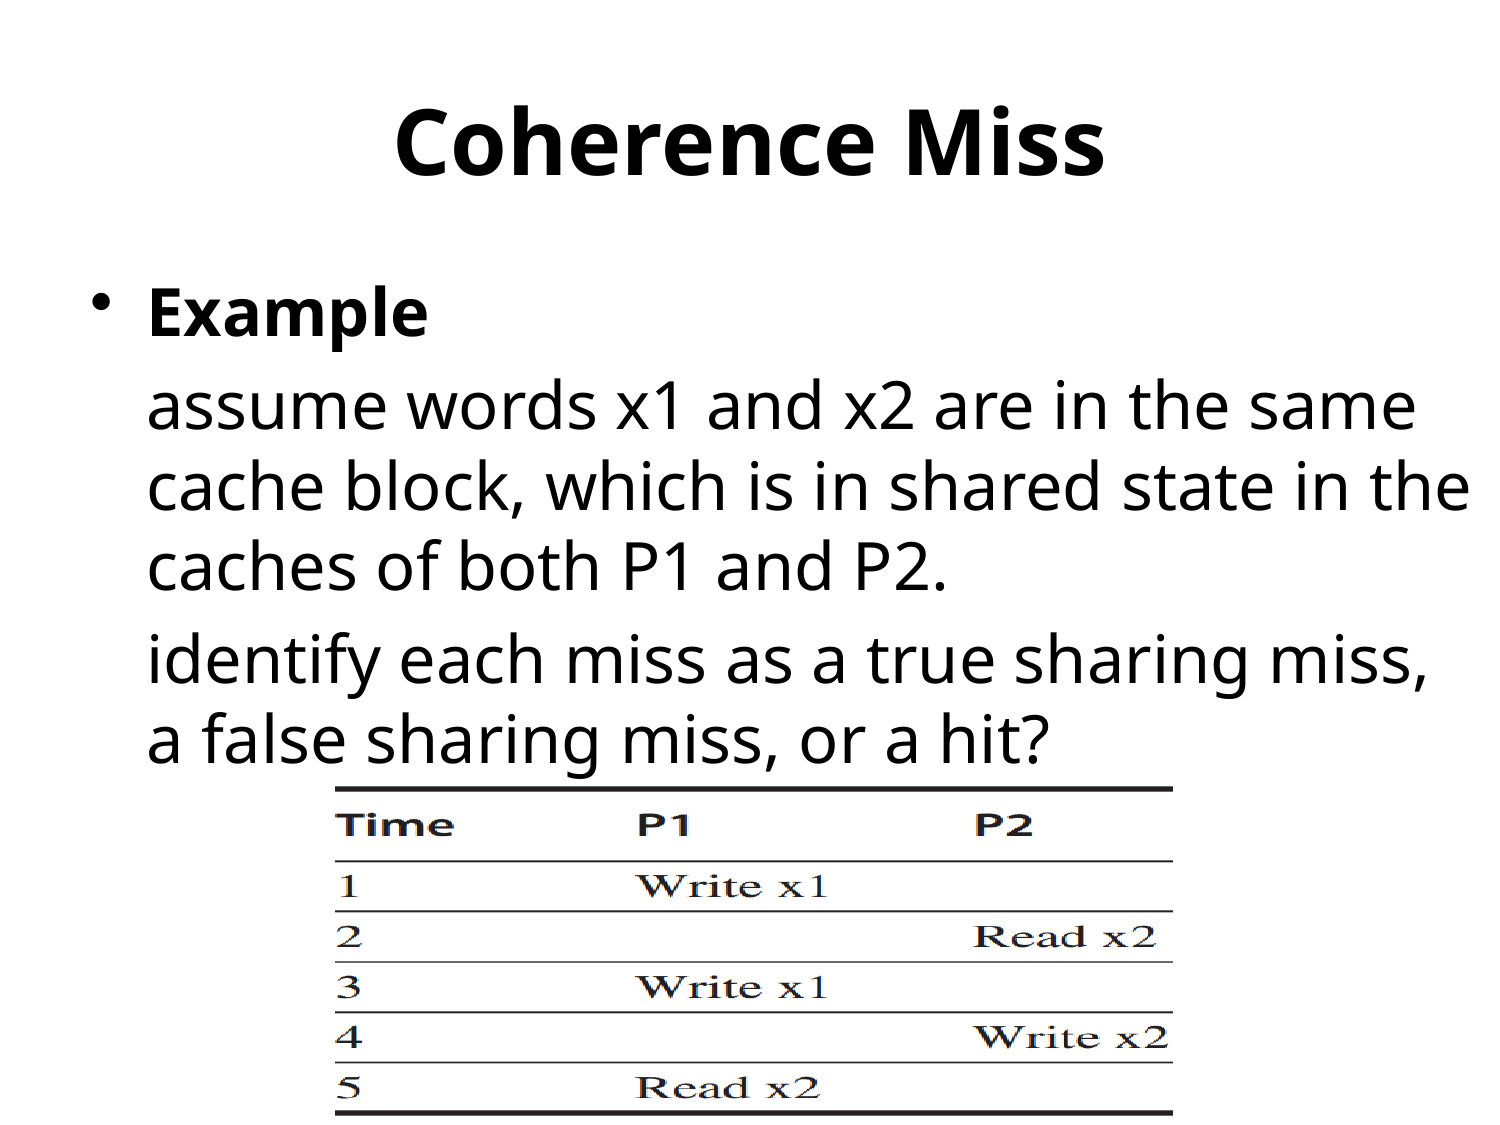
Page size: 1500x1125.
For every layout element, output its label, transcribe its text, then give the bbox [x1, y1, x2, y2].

picture [305, 774, 1194, 1125]
title Coherence Miss [0, 45, 1500, 233]
list Example assume words x1 and x2 are in the same cache block, which is in shared state in the caches of both P1 and P2. identify each miss as a true sharing miss, a false sharing miss, or a hit? [75, 262, 1500, 1125]
